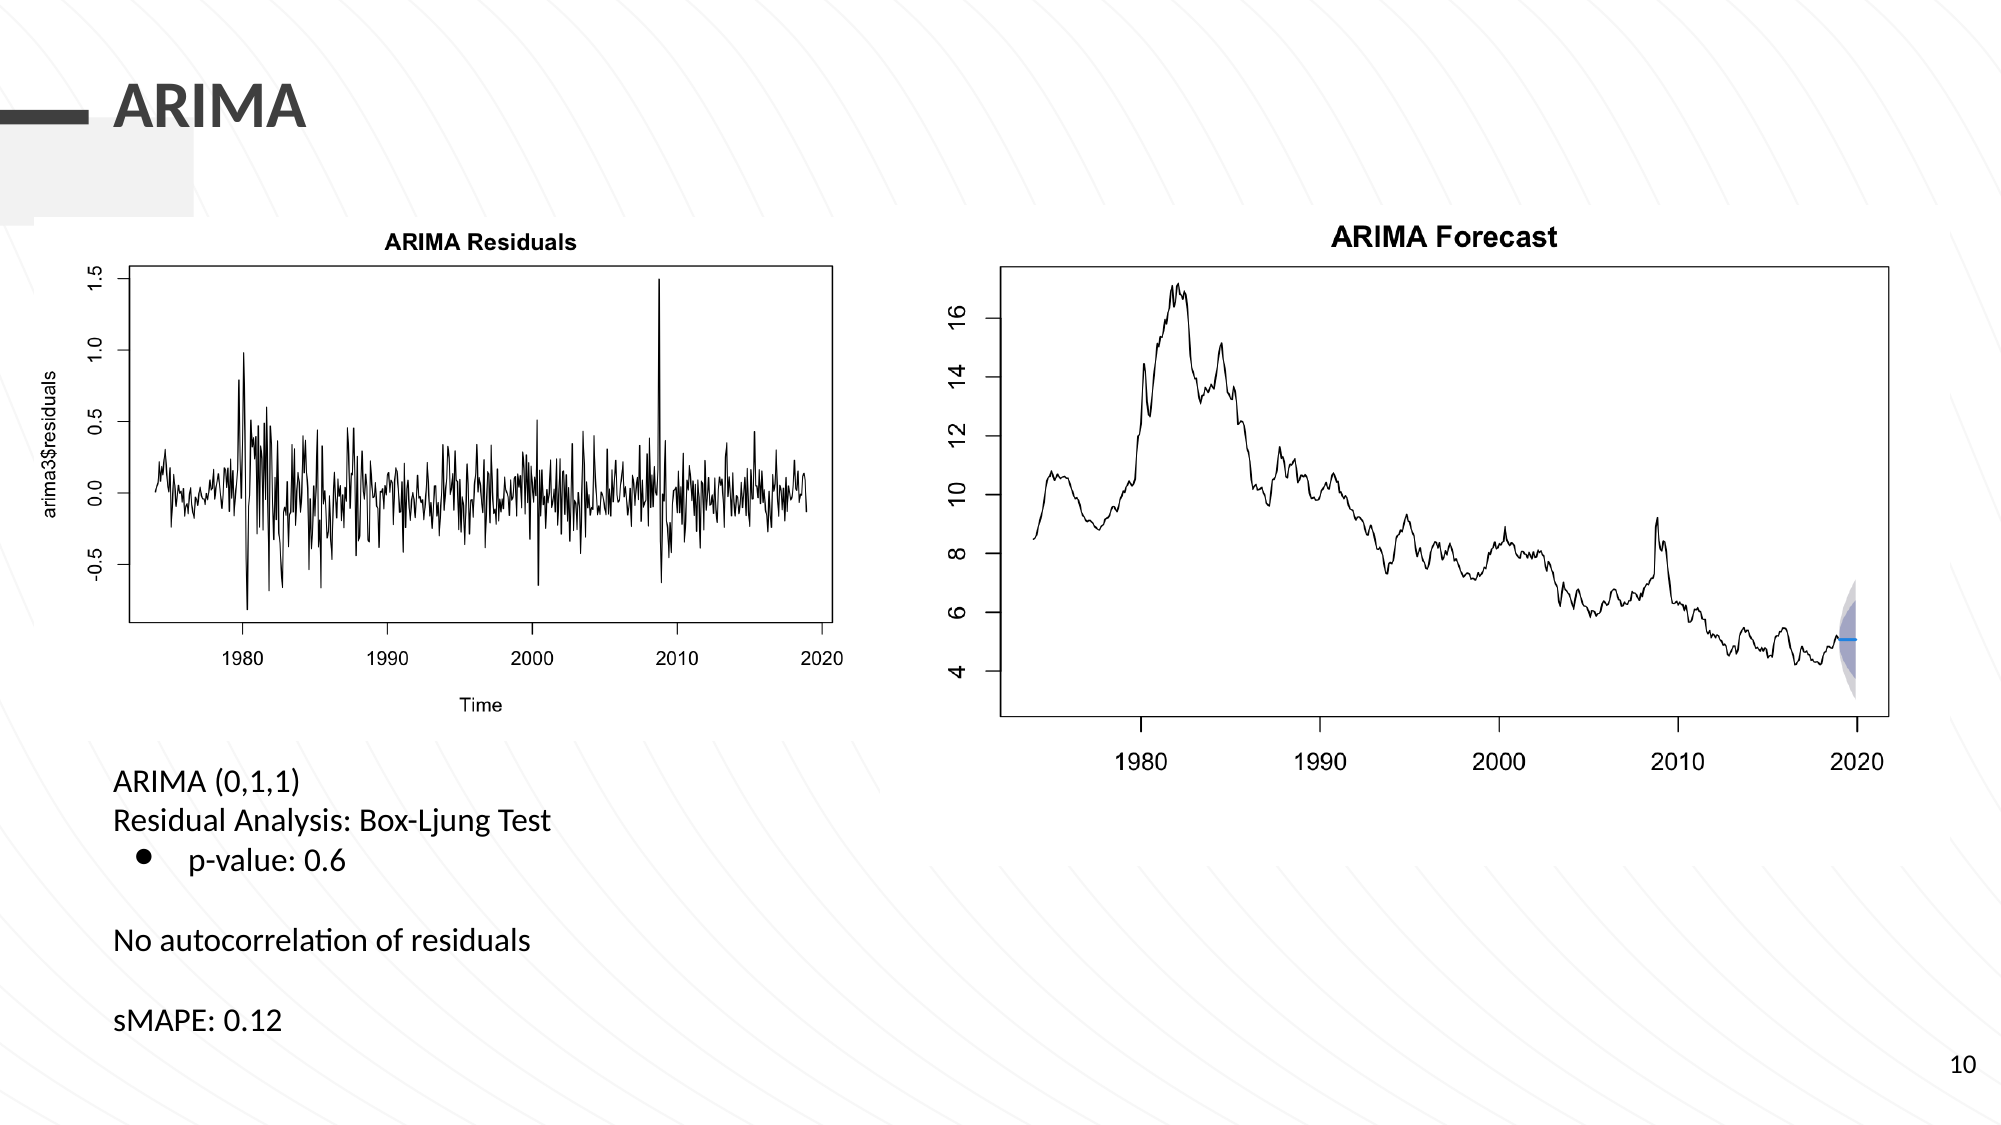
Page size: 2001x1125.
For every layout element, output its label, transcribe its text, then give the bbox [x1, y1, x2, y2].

title ARIMA [98, 11, 450, 215]
slide_number ‹#› [1871, 1038, 1992, 1125]
picture [34, 204, 1951, 867]
text_box ARIMA (0,1,1) Residual Analysis: Box-Ljung Test p-value: 0.6 No autocorrelation of residuals sMAPE: 0.12 [98, 749, 799, 1054]
